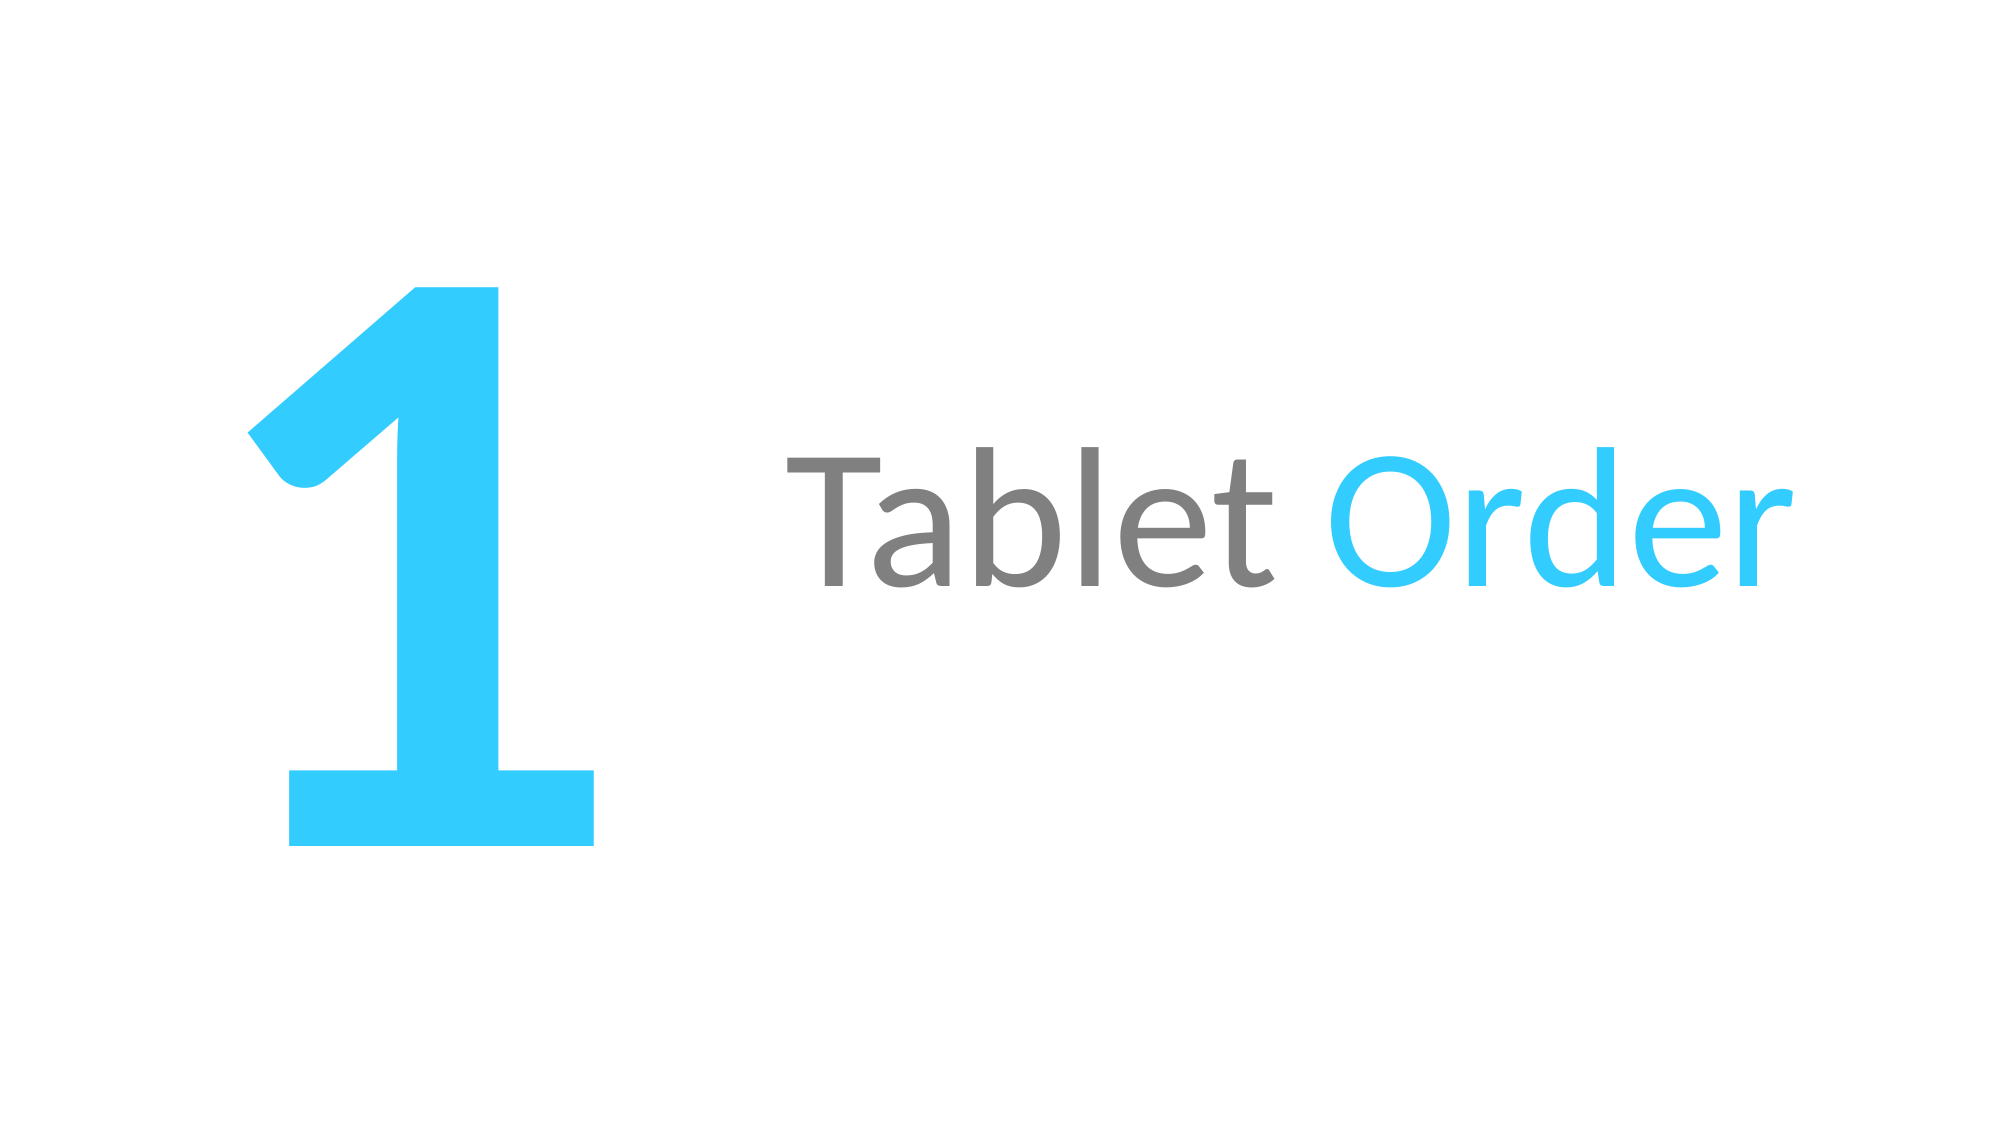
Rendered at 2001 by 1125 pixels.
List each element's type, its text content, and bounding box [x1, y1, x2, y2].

text_box Tablet Order [770, 378, 1813, 634]
text_box 1 [175, 0, 692, 1026]
